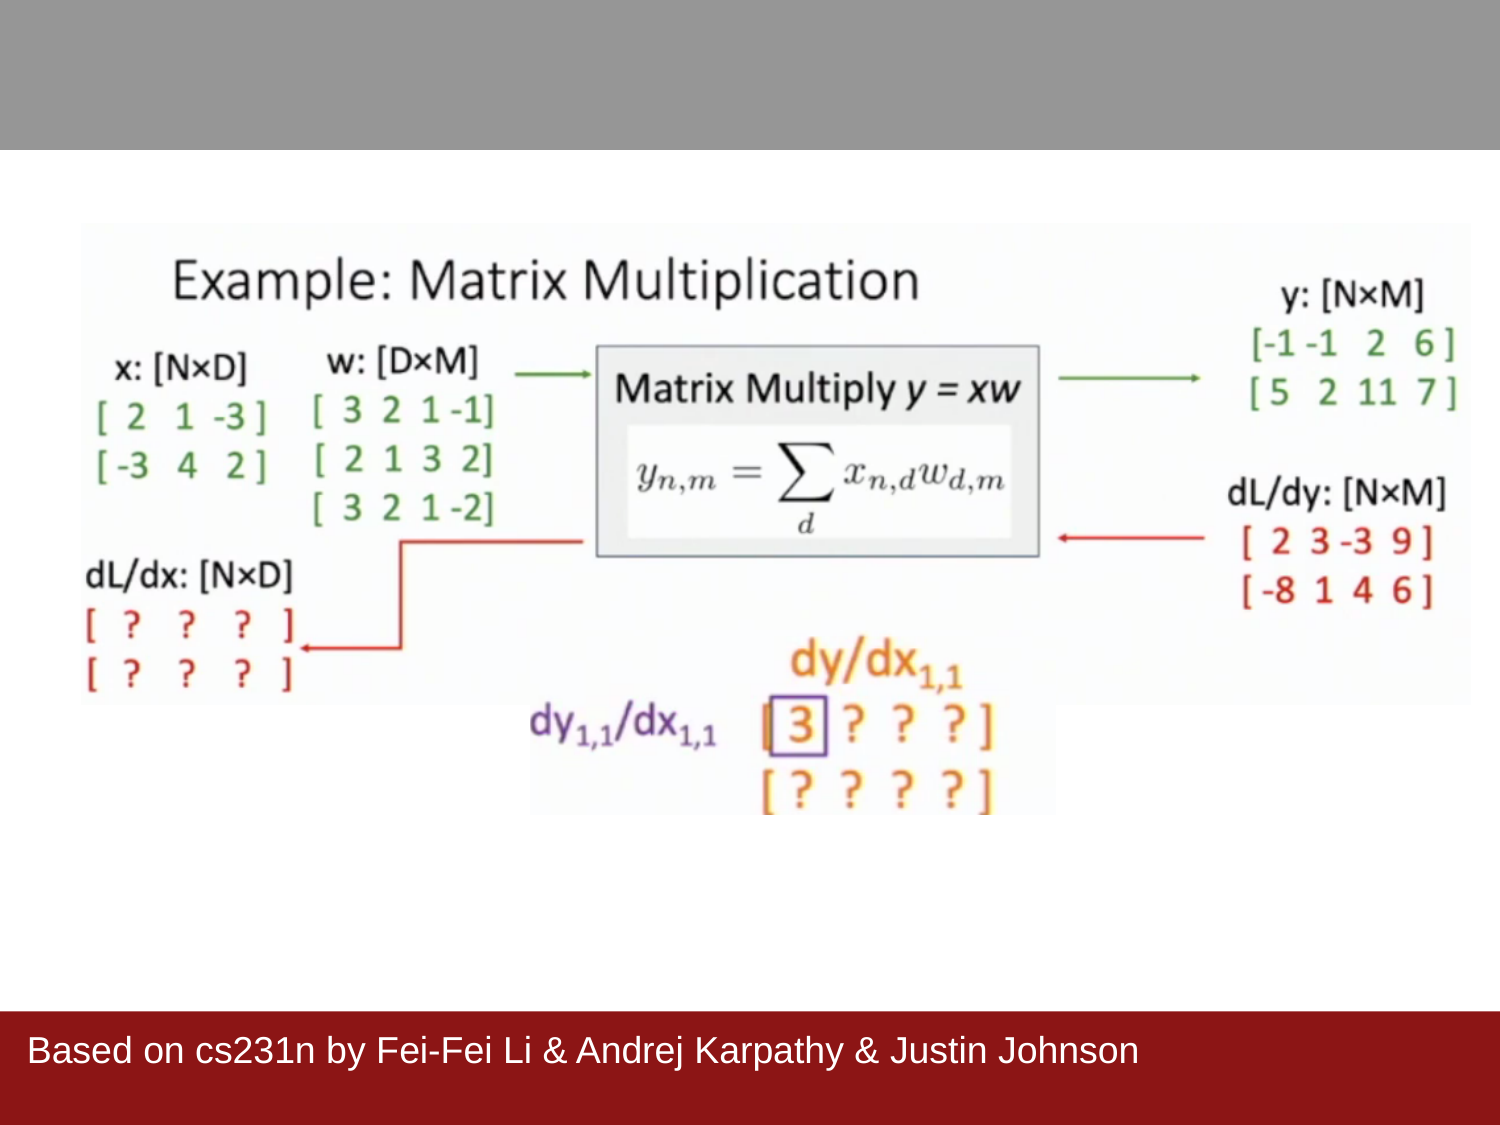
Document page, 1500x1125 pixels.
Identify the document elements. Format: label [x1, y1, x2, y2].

picture [81, 223, 1471, 815]
